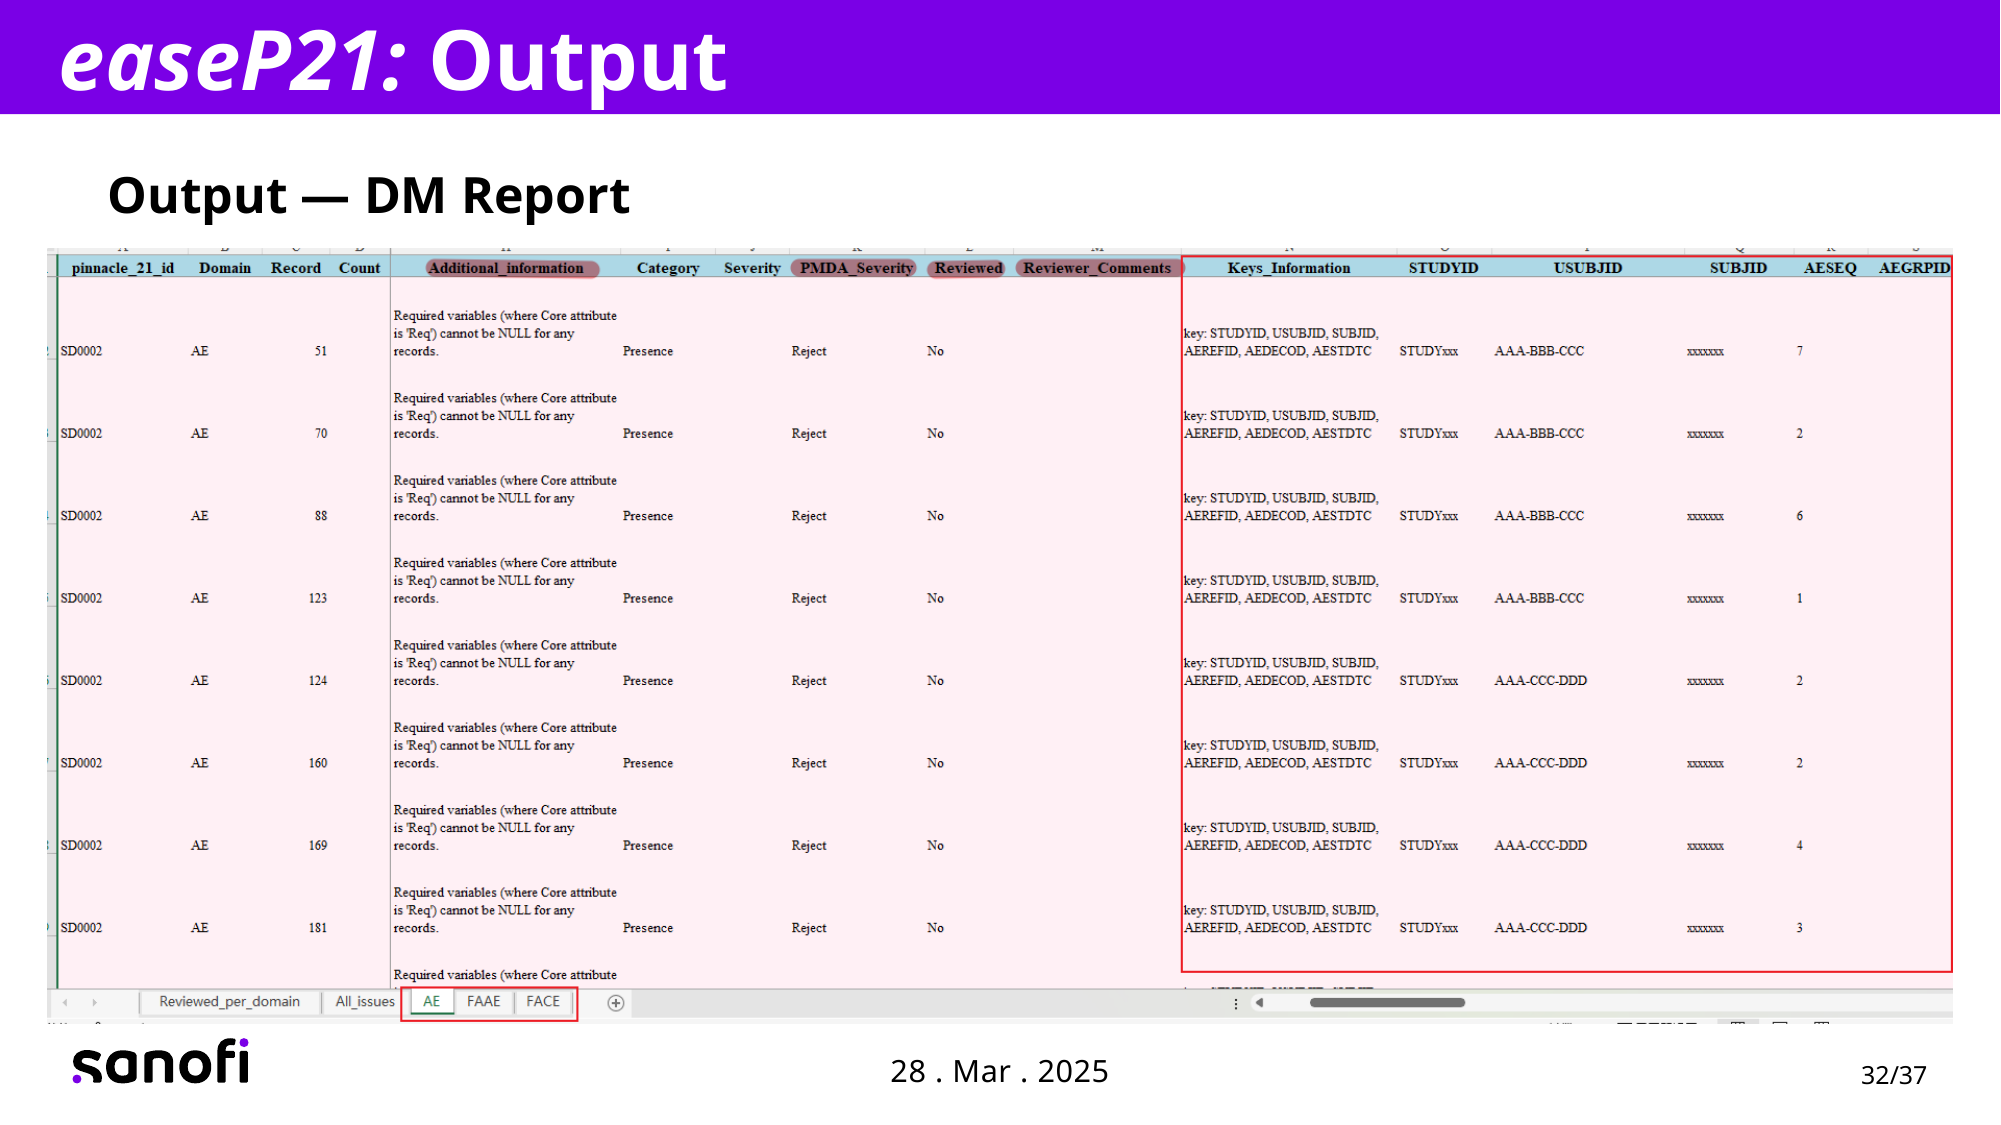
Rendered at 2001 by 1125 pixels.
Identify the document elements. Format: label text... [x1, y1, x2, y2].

text_box Output — DM Report [93, 156, 1236, 231]
text_box easeP21: Output [0, 0, 2000, 115]
slide_number 32/37 [1823, 1054, 1928, 1100]
slide_number 28 . Mar . 2025 [774, 1039, 1225, 1100]
picture [47, 248, 1953, 1024]
